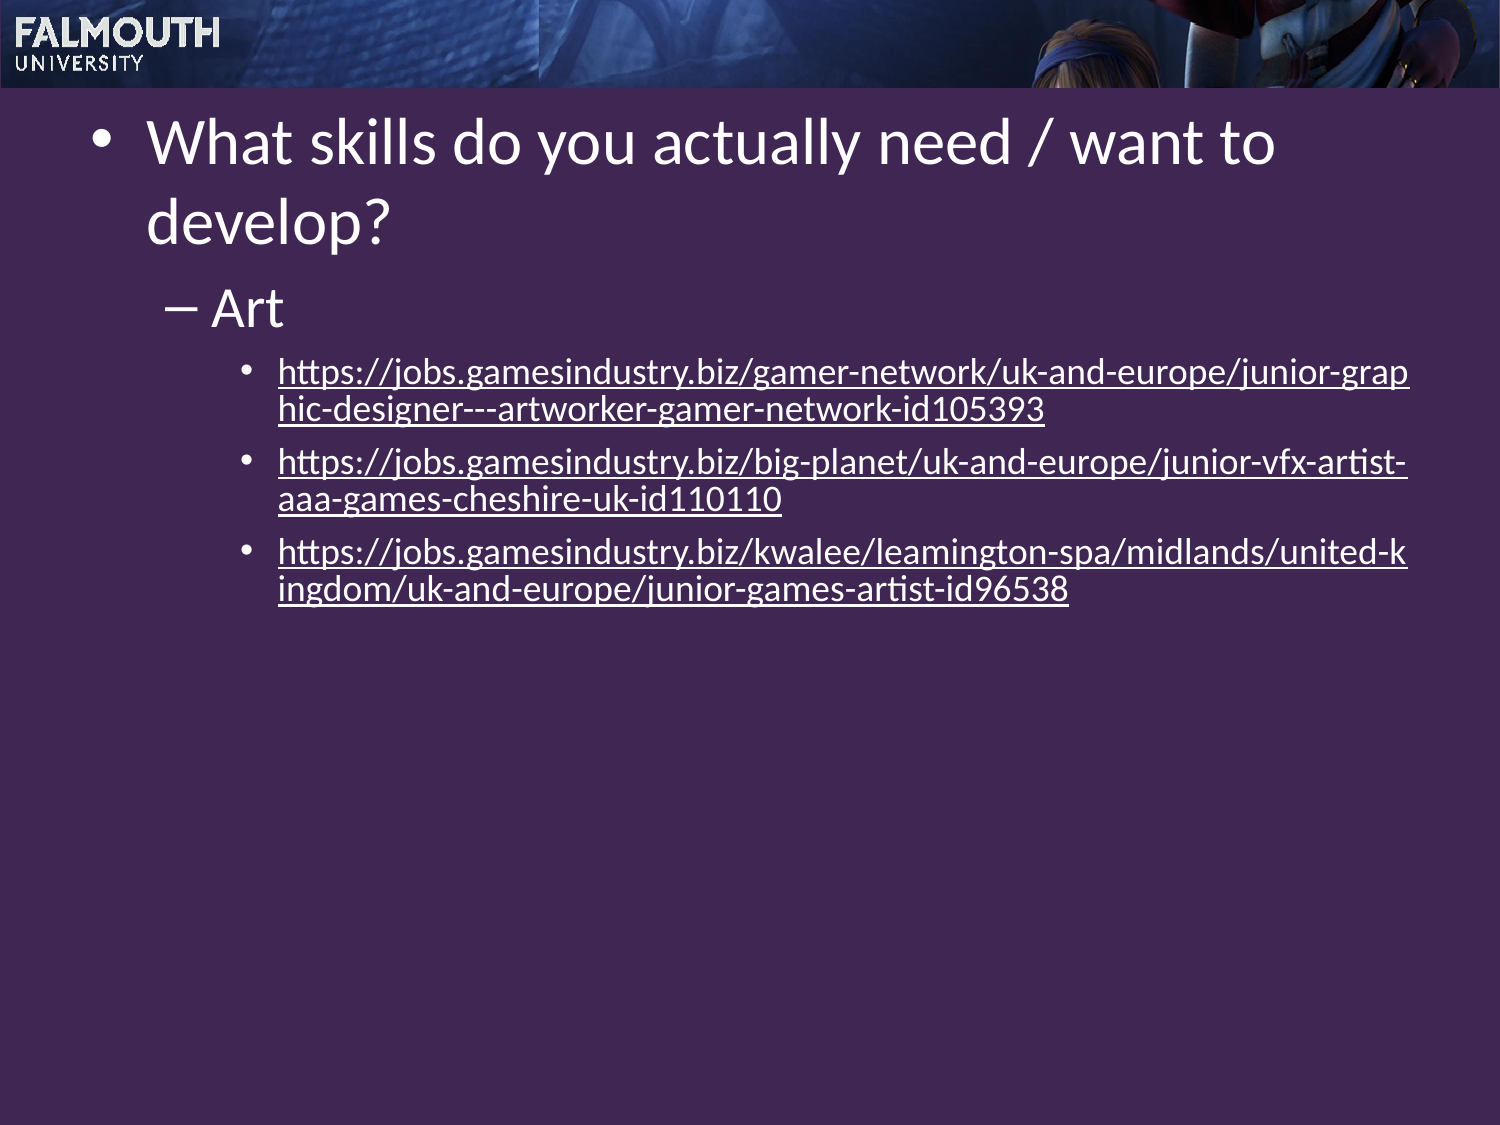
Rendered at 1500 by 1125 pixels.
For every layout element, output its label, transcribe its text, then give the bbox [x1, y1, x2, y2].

picture [0, 0, 1500, 90]
list What skills do you actually need / want to develop? Art https://jobs.gamesindustry.biz/gamer-network/uk-and-europe/junior-graphic-designer---artworker-gamer-network-id105393 https://jobs.gamesindustry.biz/big-planet/uk-and-europe/junior-vfx-artist-aaa-games-cheshire-uk-id110110 https://jobs.gamesindustry.biz/kwalee/leamington-spa/midlands/united-kingdom/uk-and-europe/junior-games-artist-id96538 [75, 90, 1425, 1106]
